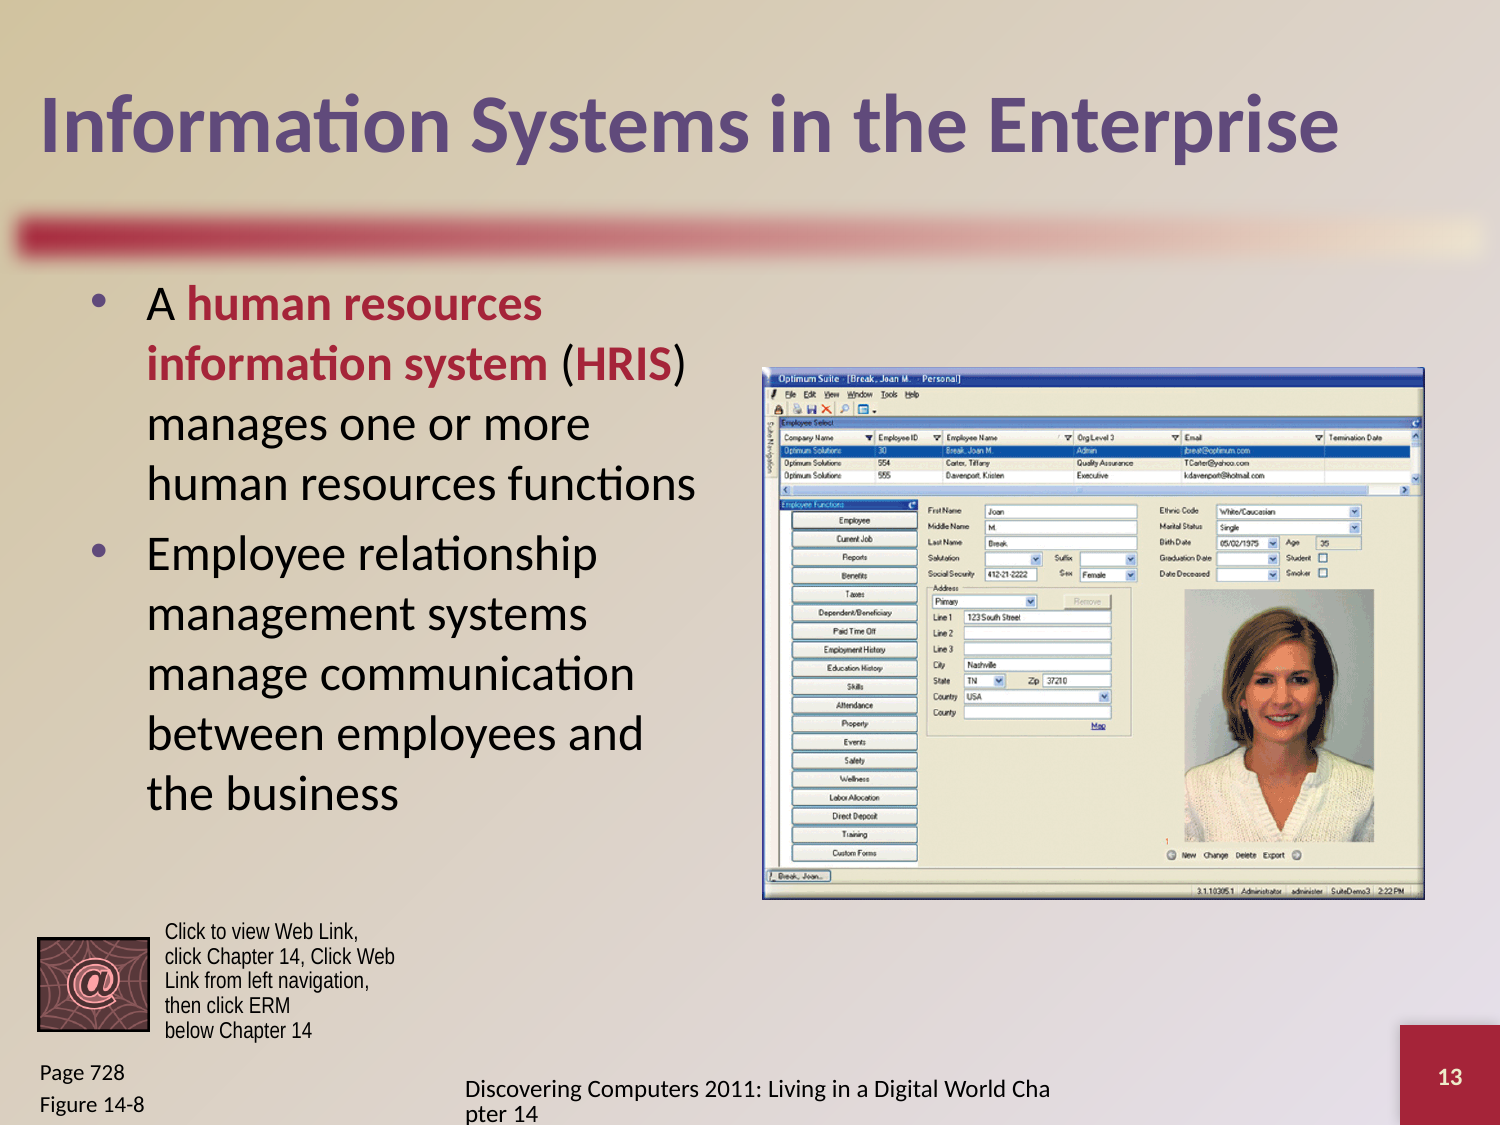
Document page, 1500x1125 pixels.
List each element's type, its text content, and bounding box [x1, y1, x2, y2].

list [762, 367, 1426, 900]
title Information Systems in the Enterprise [24, 24, 1475, 213]
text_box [37, 912, 463, 1053]
list Page 728 Figure 14-8 [24, 1050, 300, 1125]
footer Discovering Computers 2011: Living in a Digital World Chapter 14 [450, 1050, 1075, 1125]
list A human resources information system (HRIS) manages one or more human resources functions Employee relationship management systems manage communication between employees and the business [75, 262, 738, 1005]
slide_number 13 [1400, 1025, 1500, 1125]
